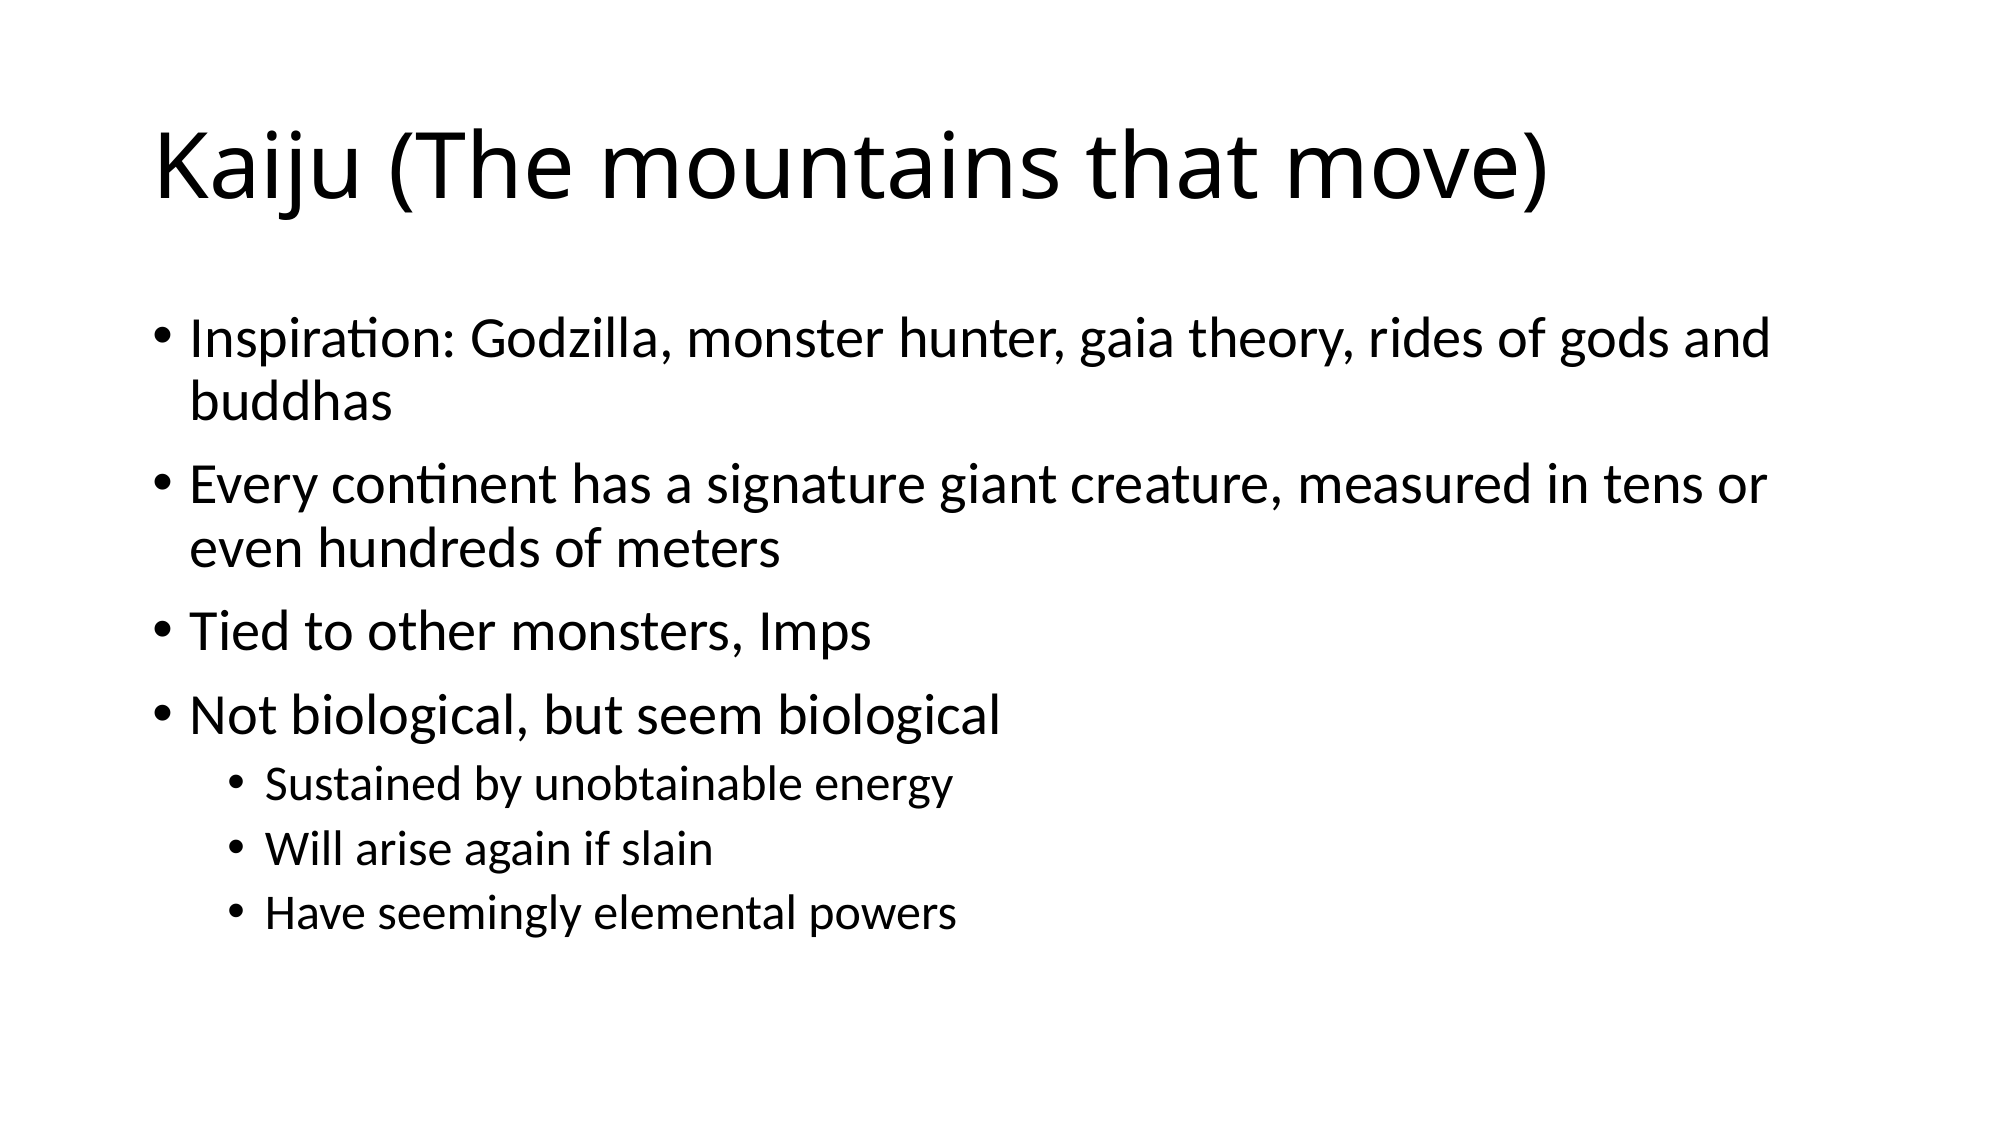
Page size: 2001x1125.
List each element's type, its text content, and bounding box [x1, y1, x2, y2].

list Inspiration: Godzilla, monster hunter, gaia theory, rides of gods and buddhas Every continent has a signature giant creature, measured in tens or even hundreds of meters Tied to other monsters, Imps Not biological, but seem biological Sustained by unobtainable energy Will arise again if slain Have seemingly elemental powers [137, 299, 1863, 1014]
title Kaiju (The mountains that move) [137, 59, 1863, 278]
